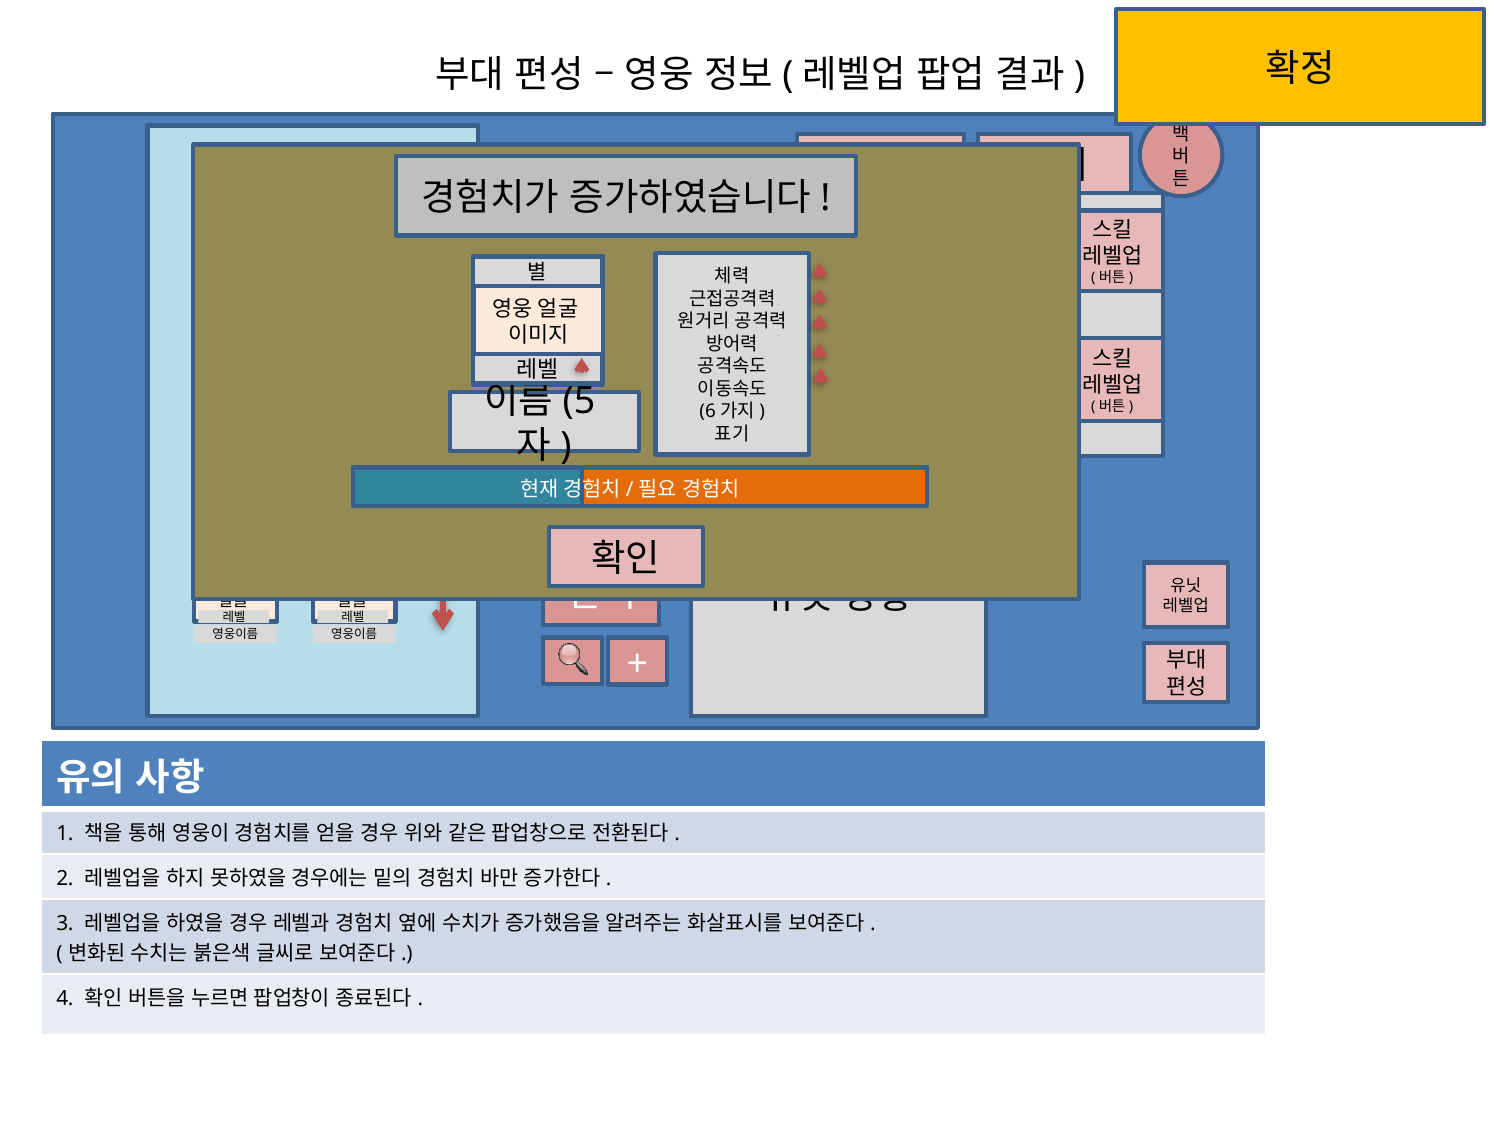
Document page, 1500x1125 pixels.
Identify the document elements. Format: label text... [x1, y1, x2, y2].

text_box 부대 편성 – 영웅 정보(레벨업 팝업 결과) [420, 42, 1101, 103]
table_cell 1. 책을 통해 영웅이 경험치를 얻을 경우 위와 같은 팝업창으로 전환된다. [42, 812, 1265, 853]
table_cell 3. 레벨업을 하였을 경우 레벨과 경험치 옆에 수치가 증가했음을 알려주는 화살표시를 보여준다. (변화된 수치는 붉은색 글씨로 보여준다.) [42, 900, 1265, 973]
table_cell 2. 레벨업을 하지 못하였을 경우에는 밑의 경험치 바만 증가한다. [42, 855, 1265, 898]
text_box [52, 113, 1259, 729]
table_header 유의 사항 [42, 741, 1265, 806]
text_box 확정 [1114, 7, 1486, 126]
table_cell 4. 확인 버튼을 누르면 팝업창이 종료된다. [42, 975, 1265, 1034]
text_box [449, 252, 810, 455]
